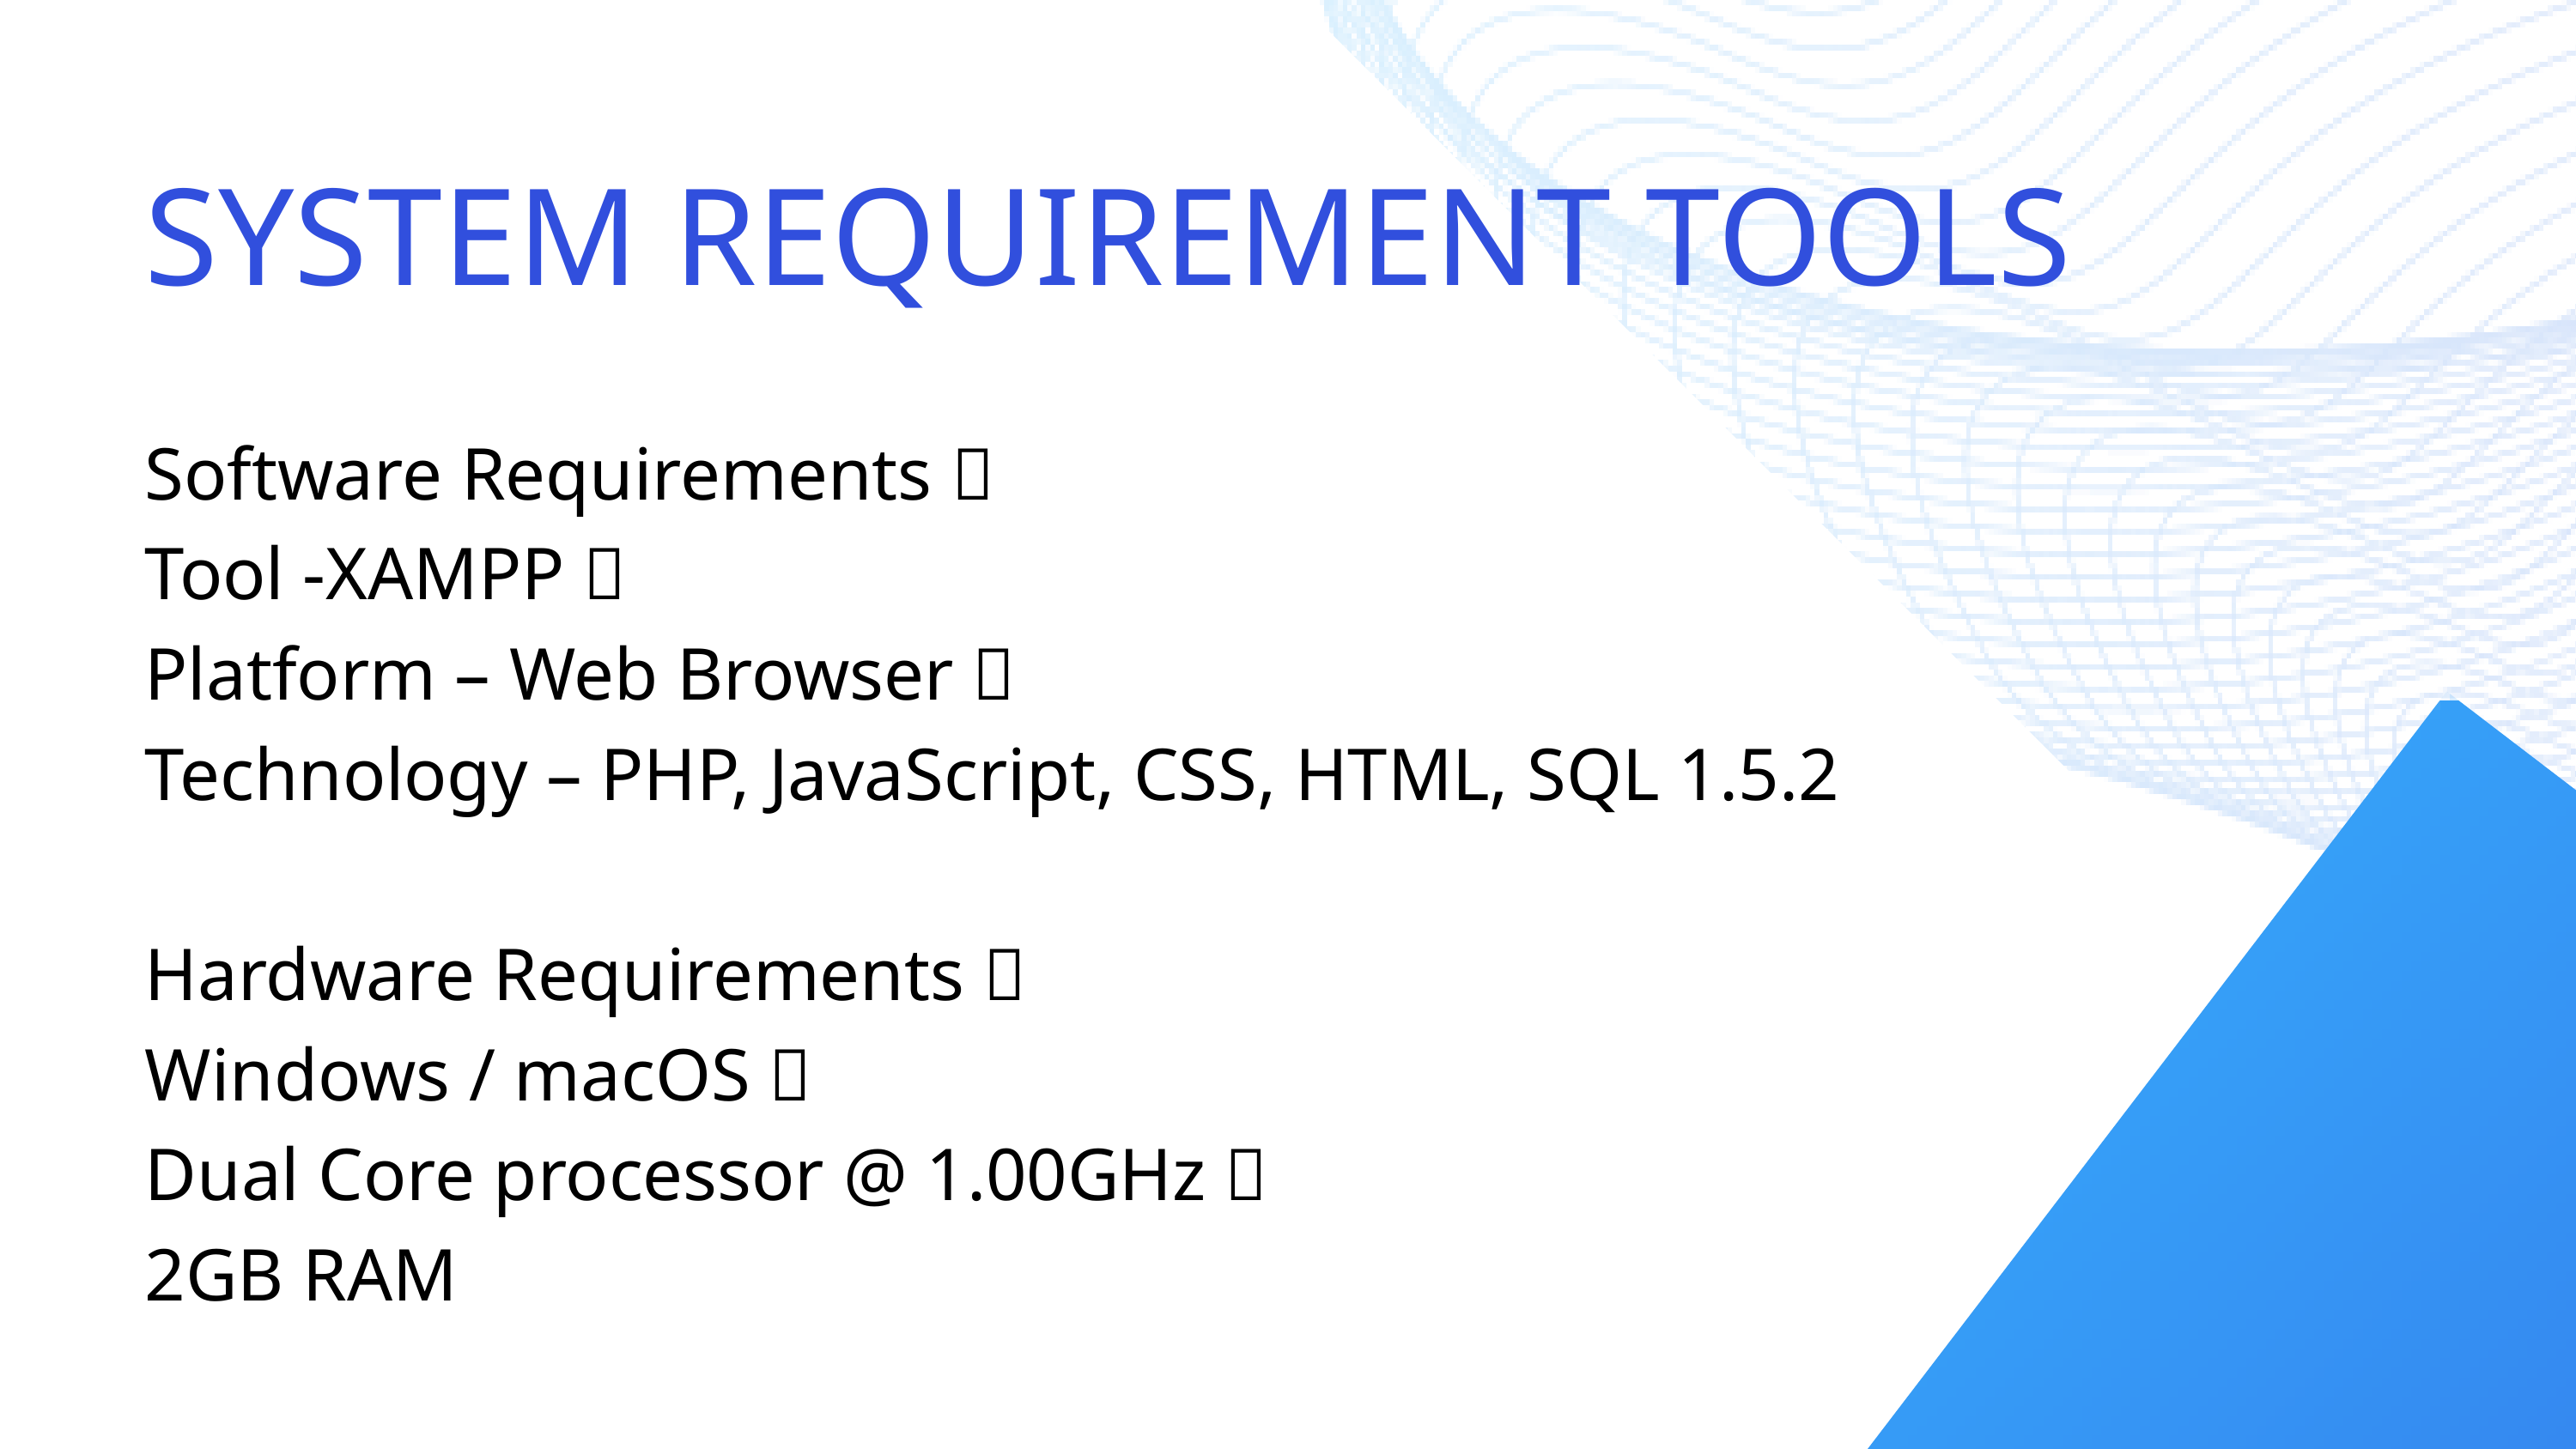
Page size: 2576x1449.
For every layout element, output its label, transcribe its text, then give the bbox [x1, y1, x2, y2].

text_box SYSTEM REQUIREMENT TOOLS [144, 124, 2334, 312]
text_box [1867, 691, 2576, 1449]
text_box [1297, 0, 2576, 950]
text_box Software Requirements  Tool -XAMPP  Platform – Web Browser  Technology – PHP, JavaScript, CSS, HTML, SQL 1.5.2 Hardware Requirements  Windows / macOS  Dual Core processor @ 1.00GHz  2GB RAM [144, 414, 2146, 1315]
